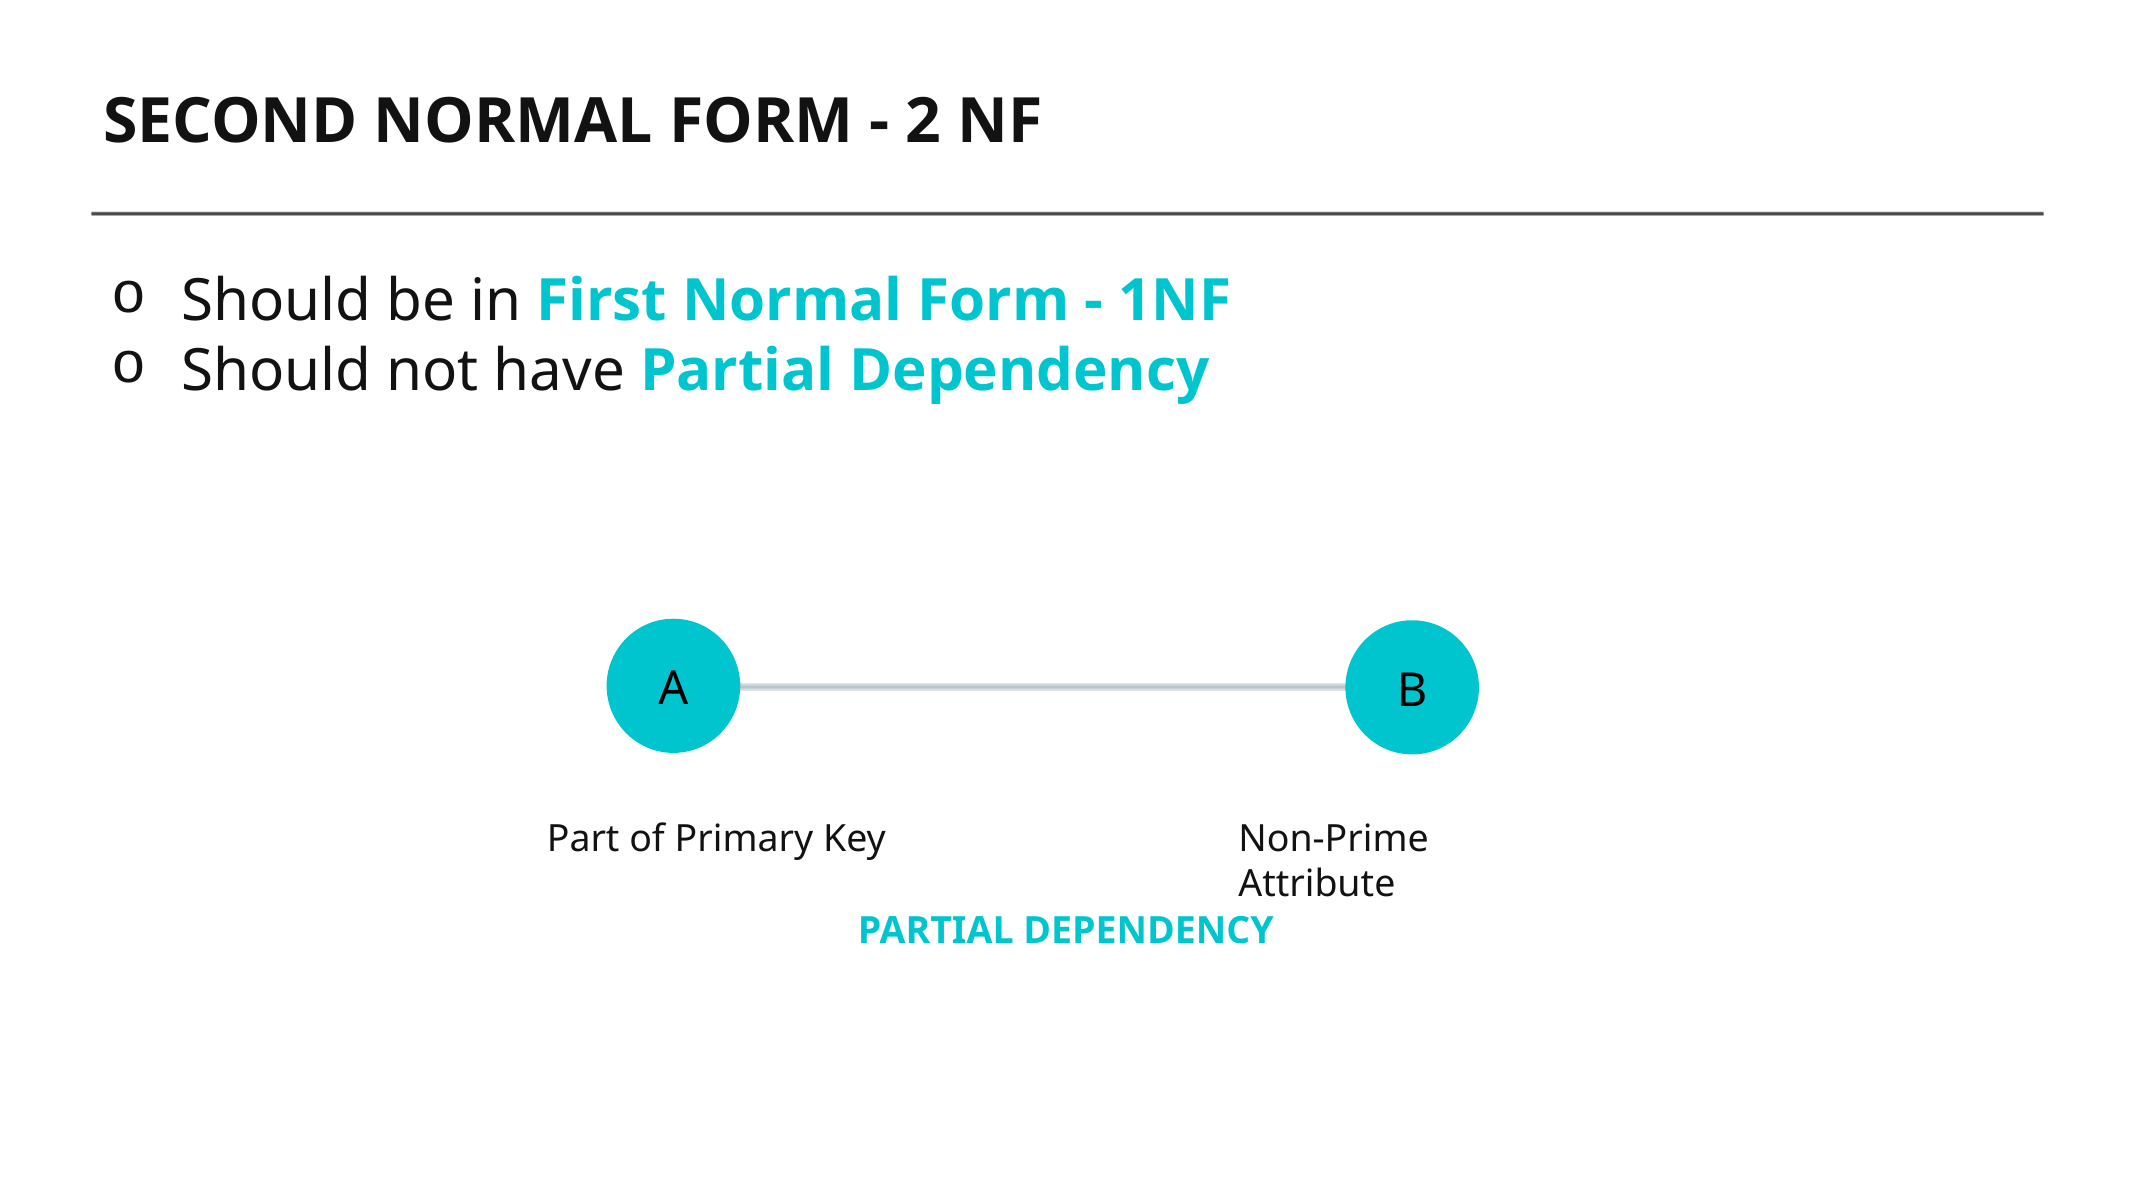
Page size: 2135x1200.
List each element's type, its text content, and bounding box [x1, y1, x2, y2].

picture [661, 673, 1374, 716]
text_box B [1347, 620, 1479, 755]
text_box SECOND NORMAL FORM - 2 NF [87, 64, 1190, 171]
text_box Should be in First Normal Form - 1NF Should not have Partial Dependency [95, 246, 1590, 457]
text_box Part of Primary Key [531, 798, 913, 874]
text_box Non-Prime Attribute [1222, 798, 1604, 874]
picture [62, 198, 2072, 230]
text_box A [606, 618, 739, 753]
text_box Partial Dependency [842, 890, 1376, 966]
